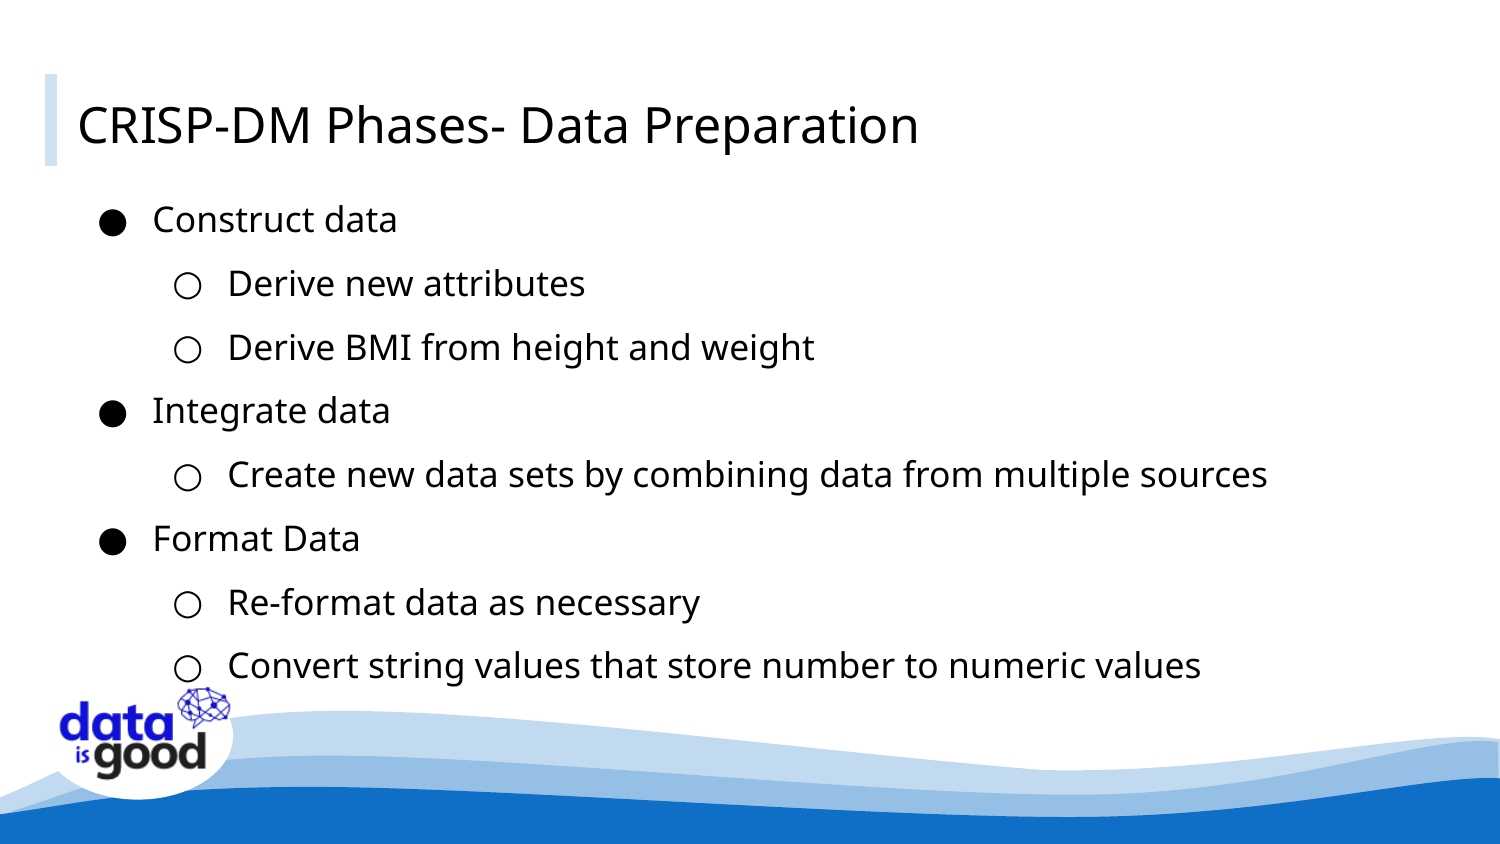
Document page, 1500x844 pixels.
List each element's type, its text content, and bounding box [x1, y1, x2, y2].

list Construct data Derive new attributes Derive BMI from height and weight Integrate data Create new data sets by combining data from multiple sources Format Data Re-format data as necessary Convert string values that store number to numeric values [66, 164, 1392, 680]
title CRISP-DM Phases- Data Preparation [66, 72, 1449, 167]
picture [58, 685, 231, 804]
